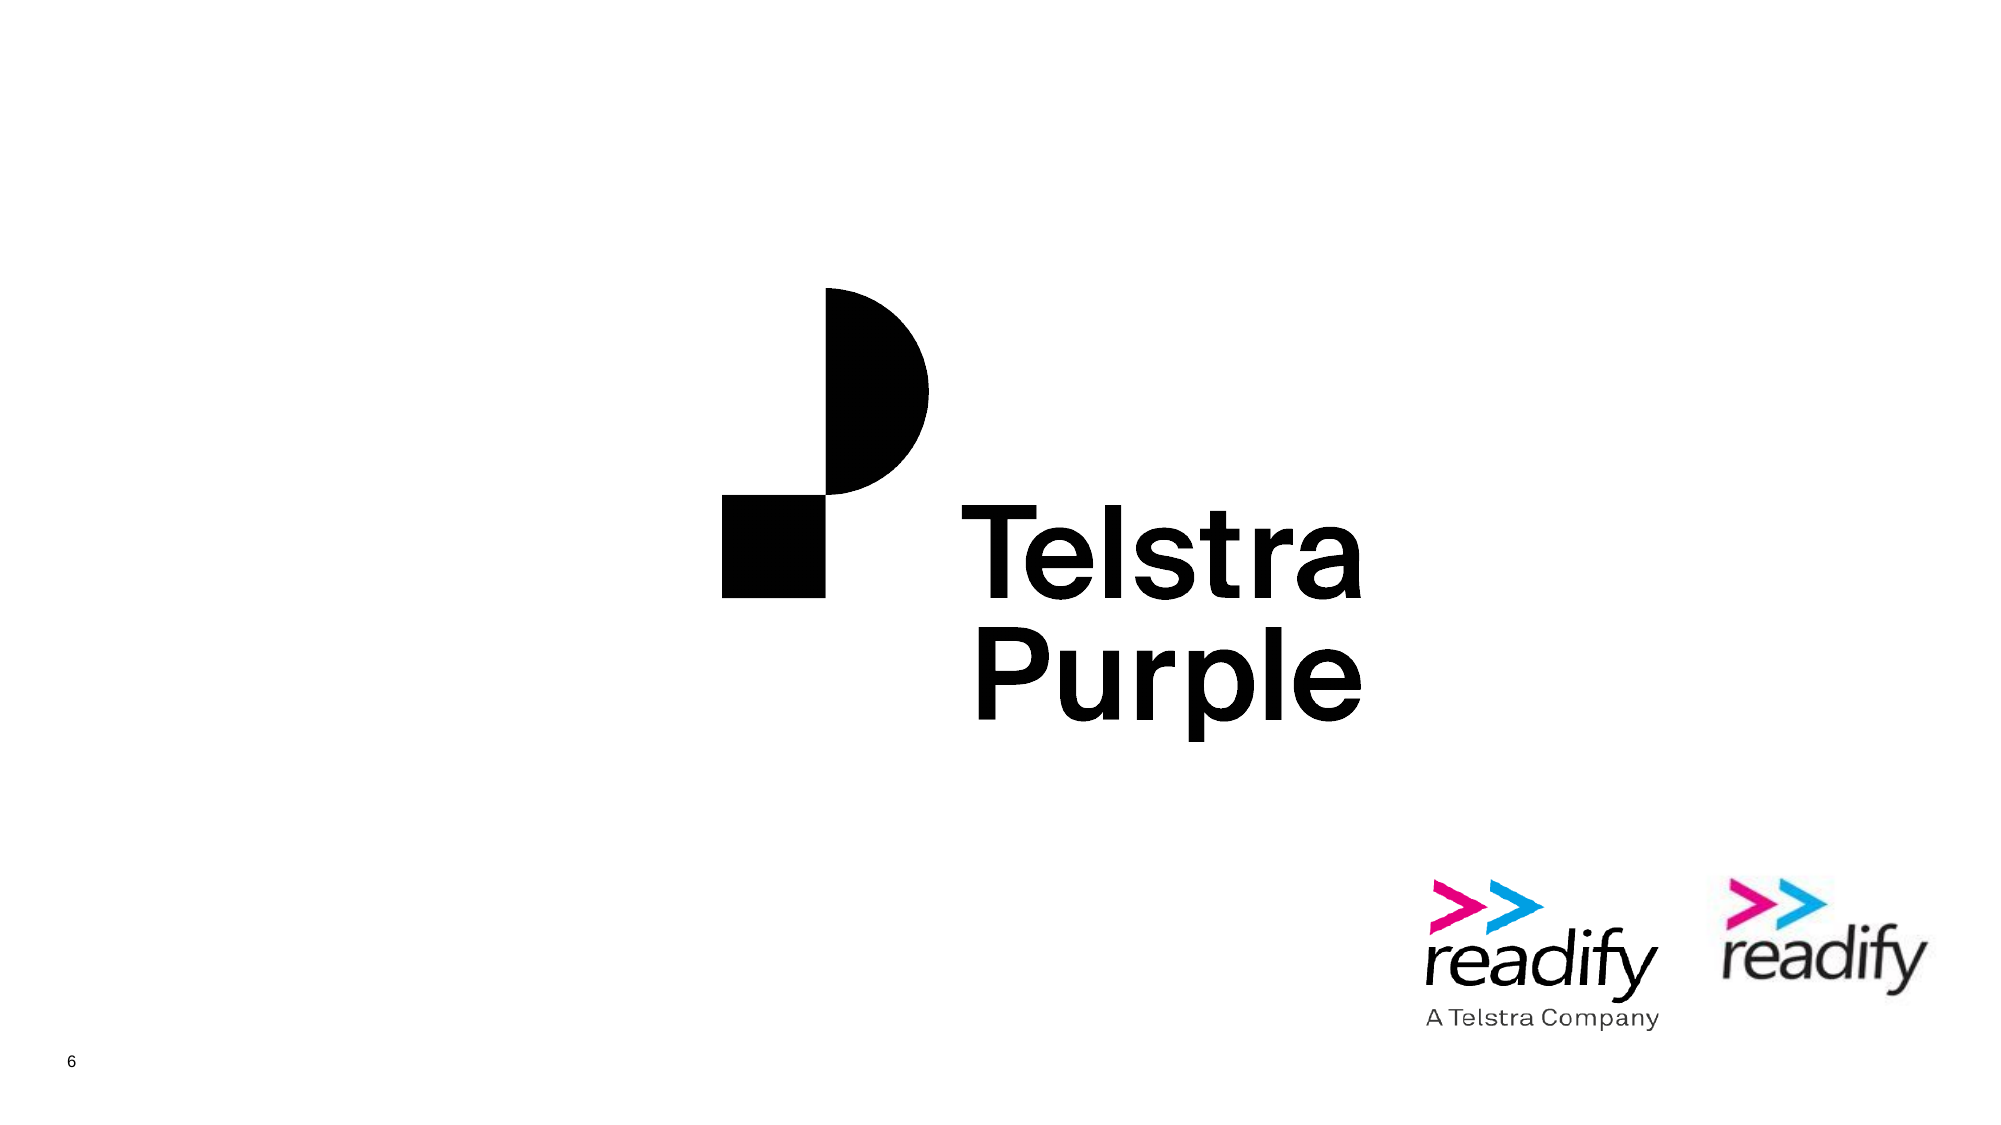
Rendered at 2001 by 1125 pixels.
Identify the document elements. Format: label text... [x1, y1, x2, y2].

picture [722, 288, 1361, 742]
picture [1682, 805, 1968, 1071]
slide_number 6 [56, 1050, 77, 1071]
picture [1411, 843, 1676, 1071]
